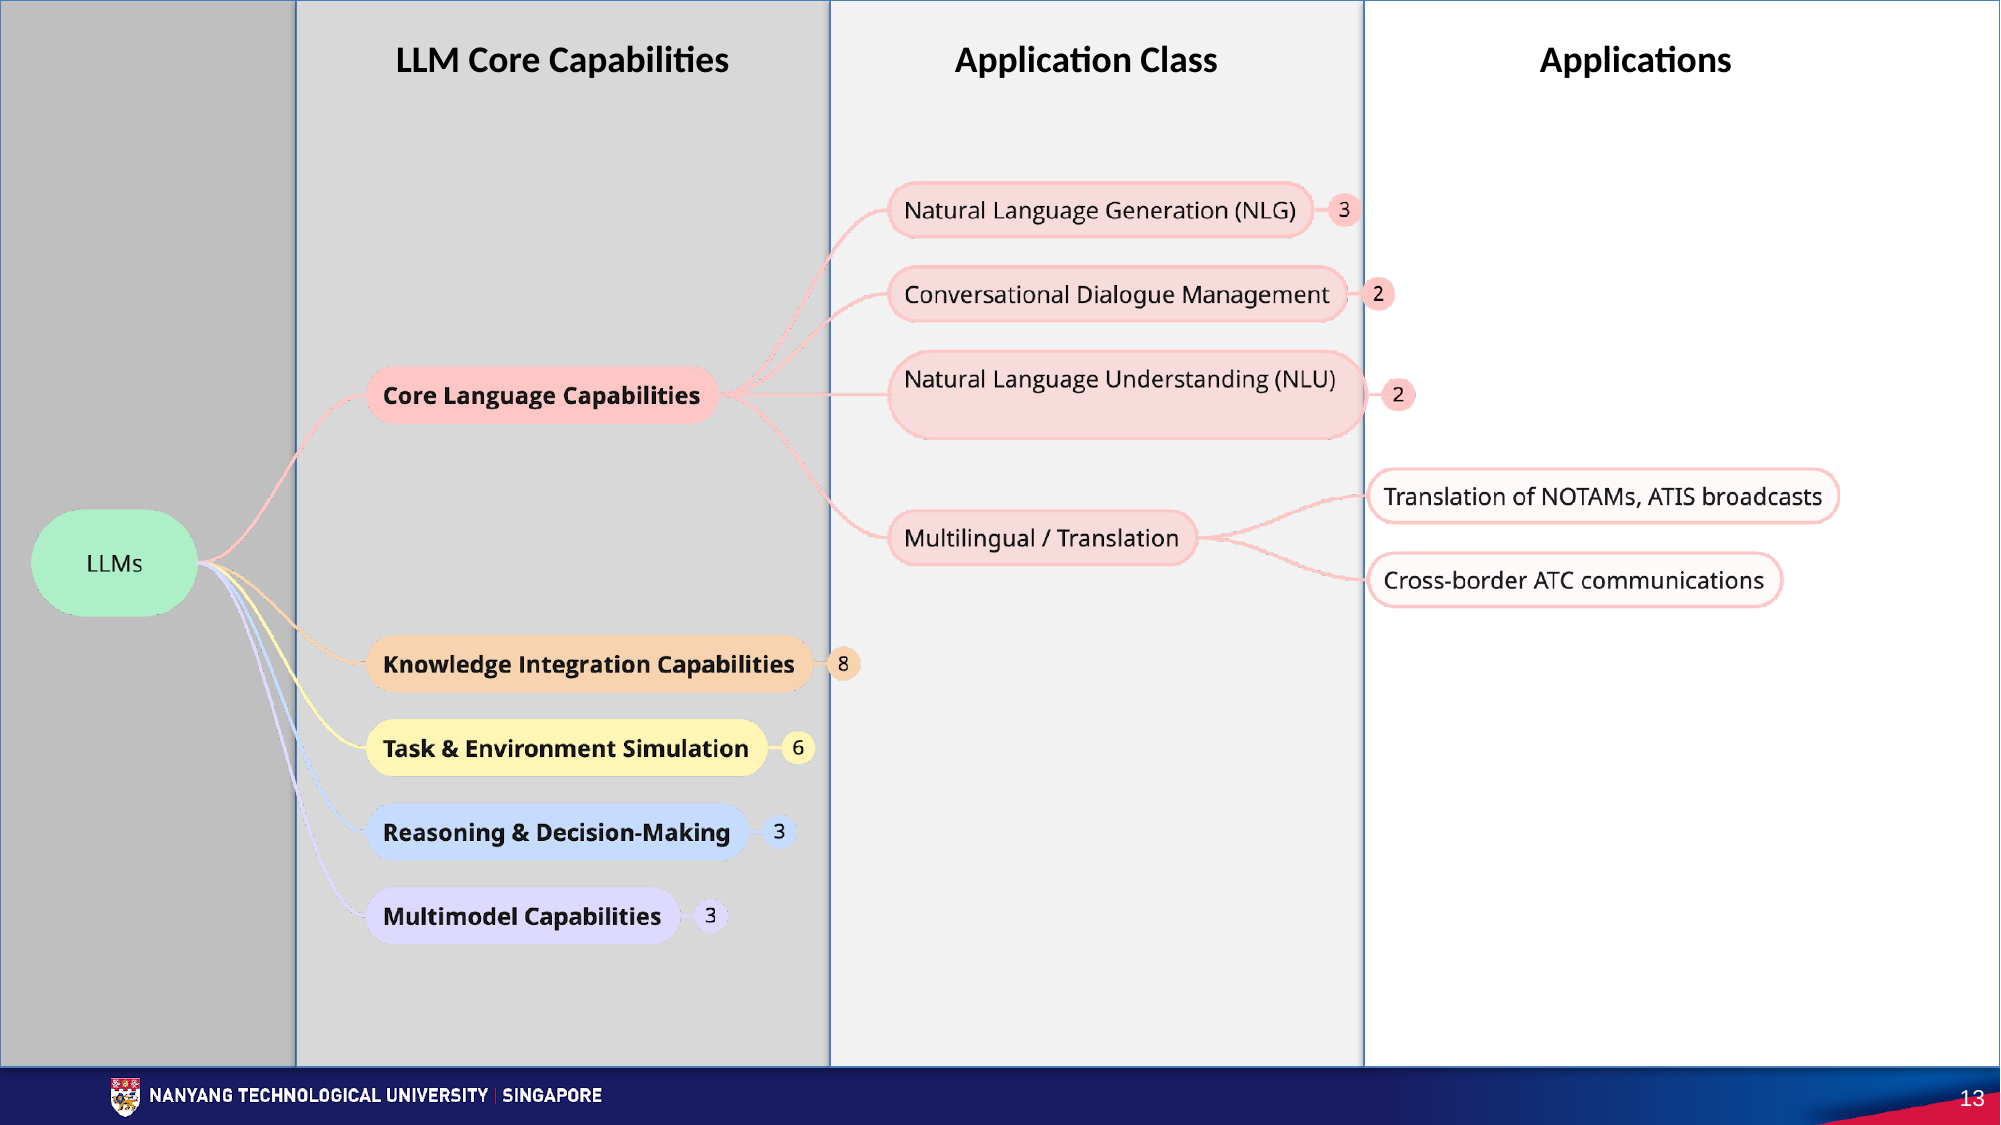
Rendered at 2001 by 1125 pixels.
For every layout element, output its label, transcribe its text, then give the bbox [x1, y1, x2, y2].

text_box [0, 0, 2000, 1068]
picture [0, 1068, 1533, 1125]
picture [31, 181, 1840, 944]
slide_number ‹#› [1533, 1075, 2000, 1125]
